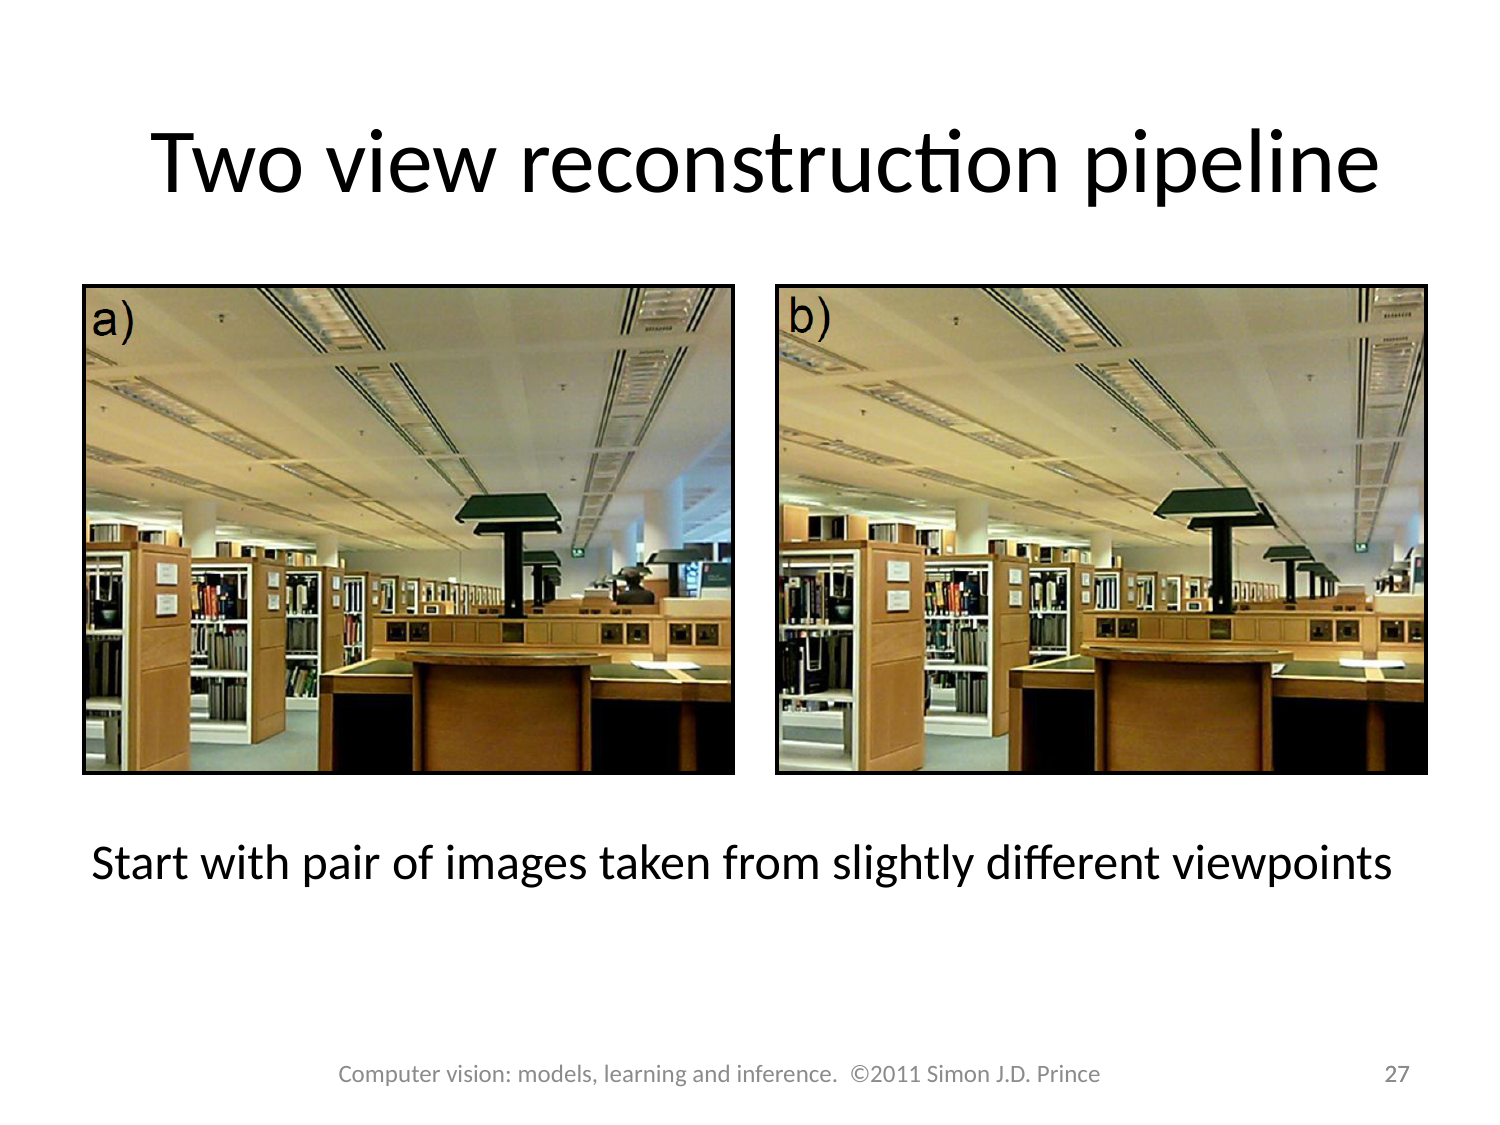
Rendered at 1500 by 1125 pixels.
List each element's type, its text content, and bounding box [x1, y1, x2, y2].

title Two view reconstruction pipeline [75, 78, 1459, 233]
text_box Start with pair of images taken from slightly different viewpoints [76, 822, 1424, 897]
text_box Computer vision: models, learning and inference. ©2011 Simon J.D. Prince [301, 1042, 1140, 1103]
picture [76, 278, 1435, 782]
text_box 27 [1140, 1042, 1425, 1103]
